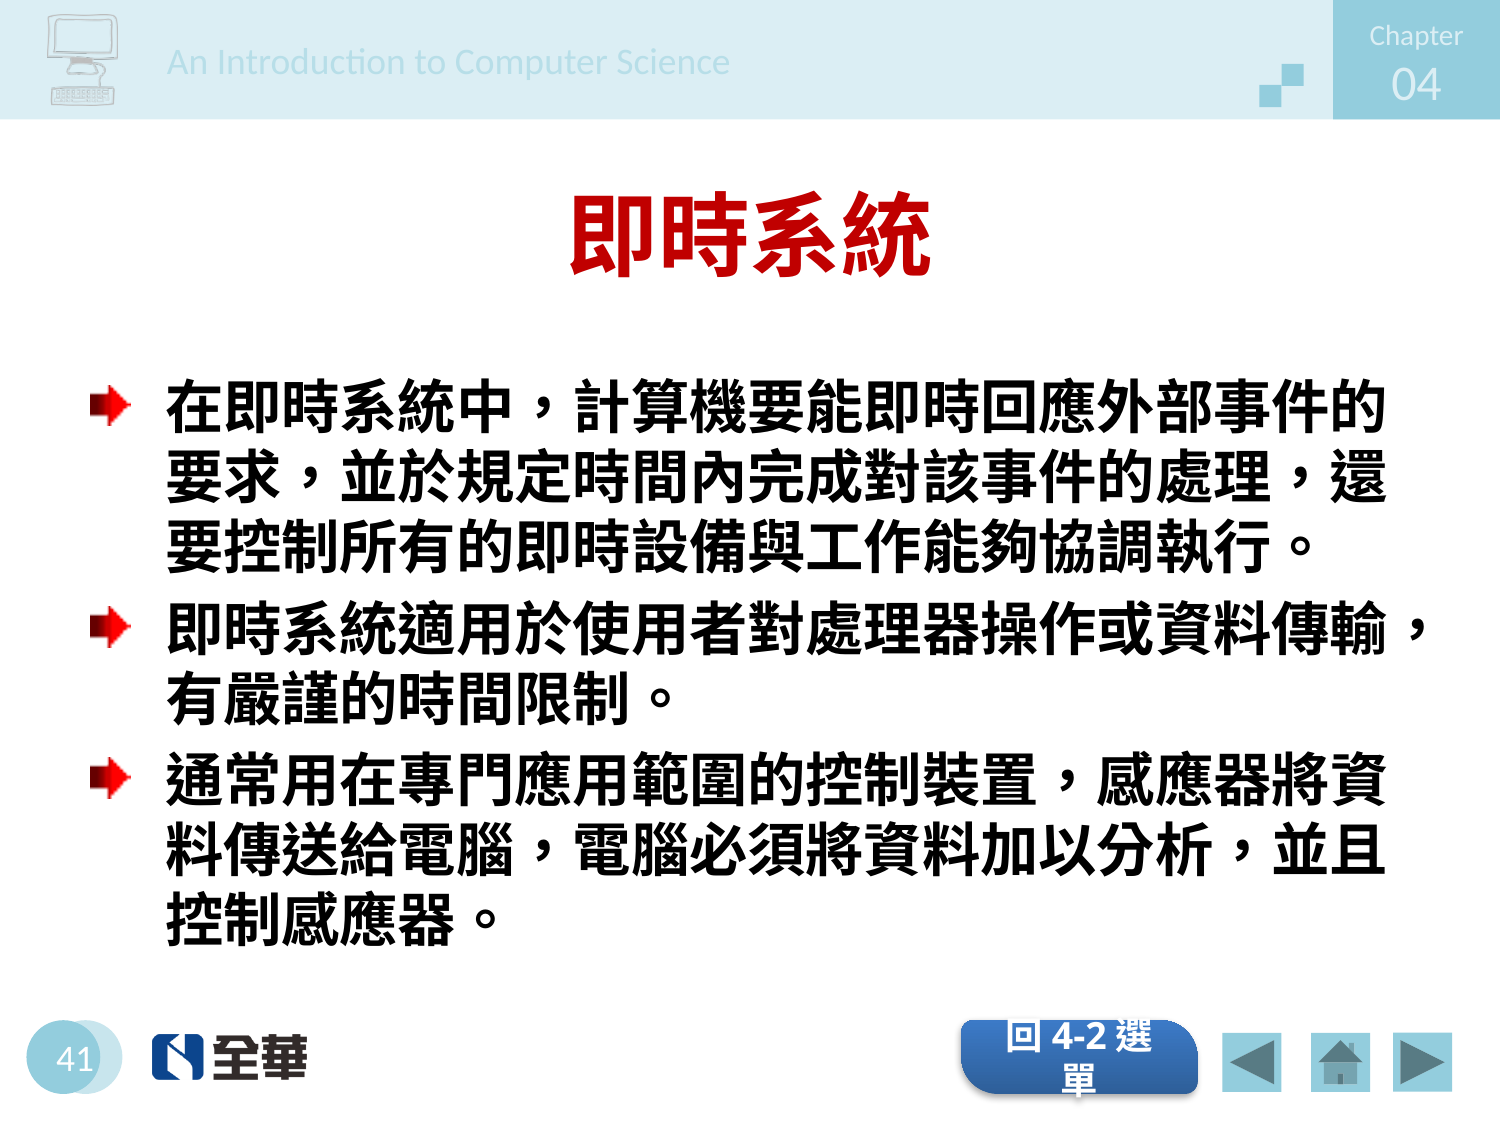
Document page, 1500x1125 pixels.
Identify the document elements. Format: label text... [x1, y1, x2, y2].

text_box 回4-2選單 [961, 1020, 1198, 1094]
picture [152, 1034, 307, 1080]
picture [90, 385, 131, 426]
picture [90, 606, 131, 648]
list 在即時系統中，計算機要能即時回應外部事件的要求，並於規定時間內完成對該事件的處理，還要控制所有的即時設備與工作能夠協調執行。 即時系統適用於使用者對處理器操作或資料傳輸，有嚴謹的時間限制。 通常用在專門應用範圍的控制裝置，感應器將資料傳送給電腦，電腦必須將資料加以分析，並且控制感應器。 [75, 363, 1425, 1005]
picture [47, 14, 118, 106]
picture [90, 757, 131, 799]
title 即時系統 [75, 138, 1425, 327]
